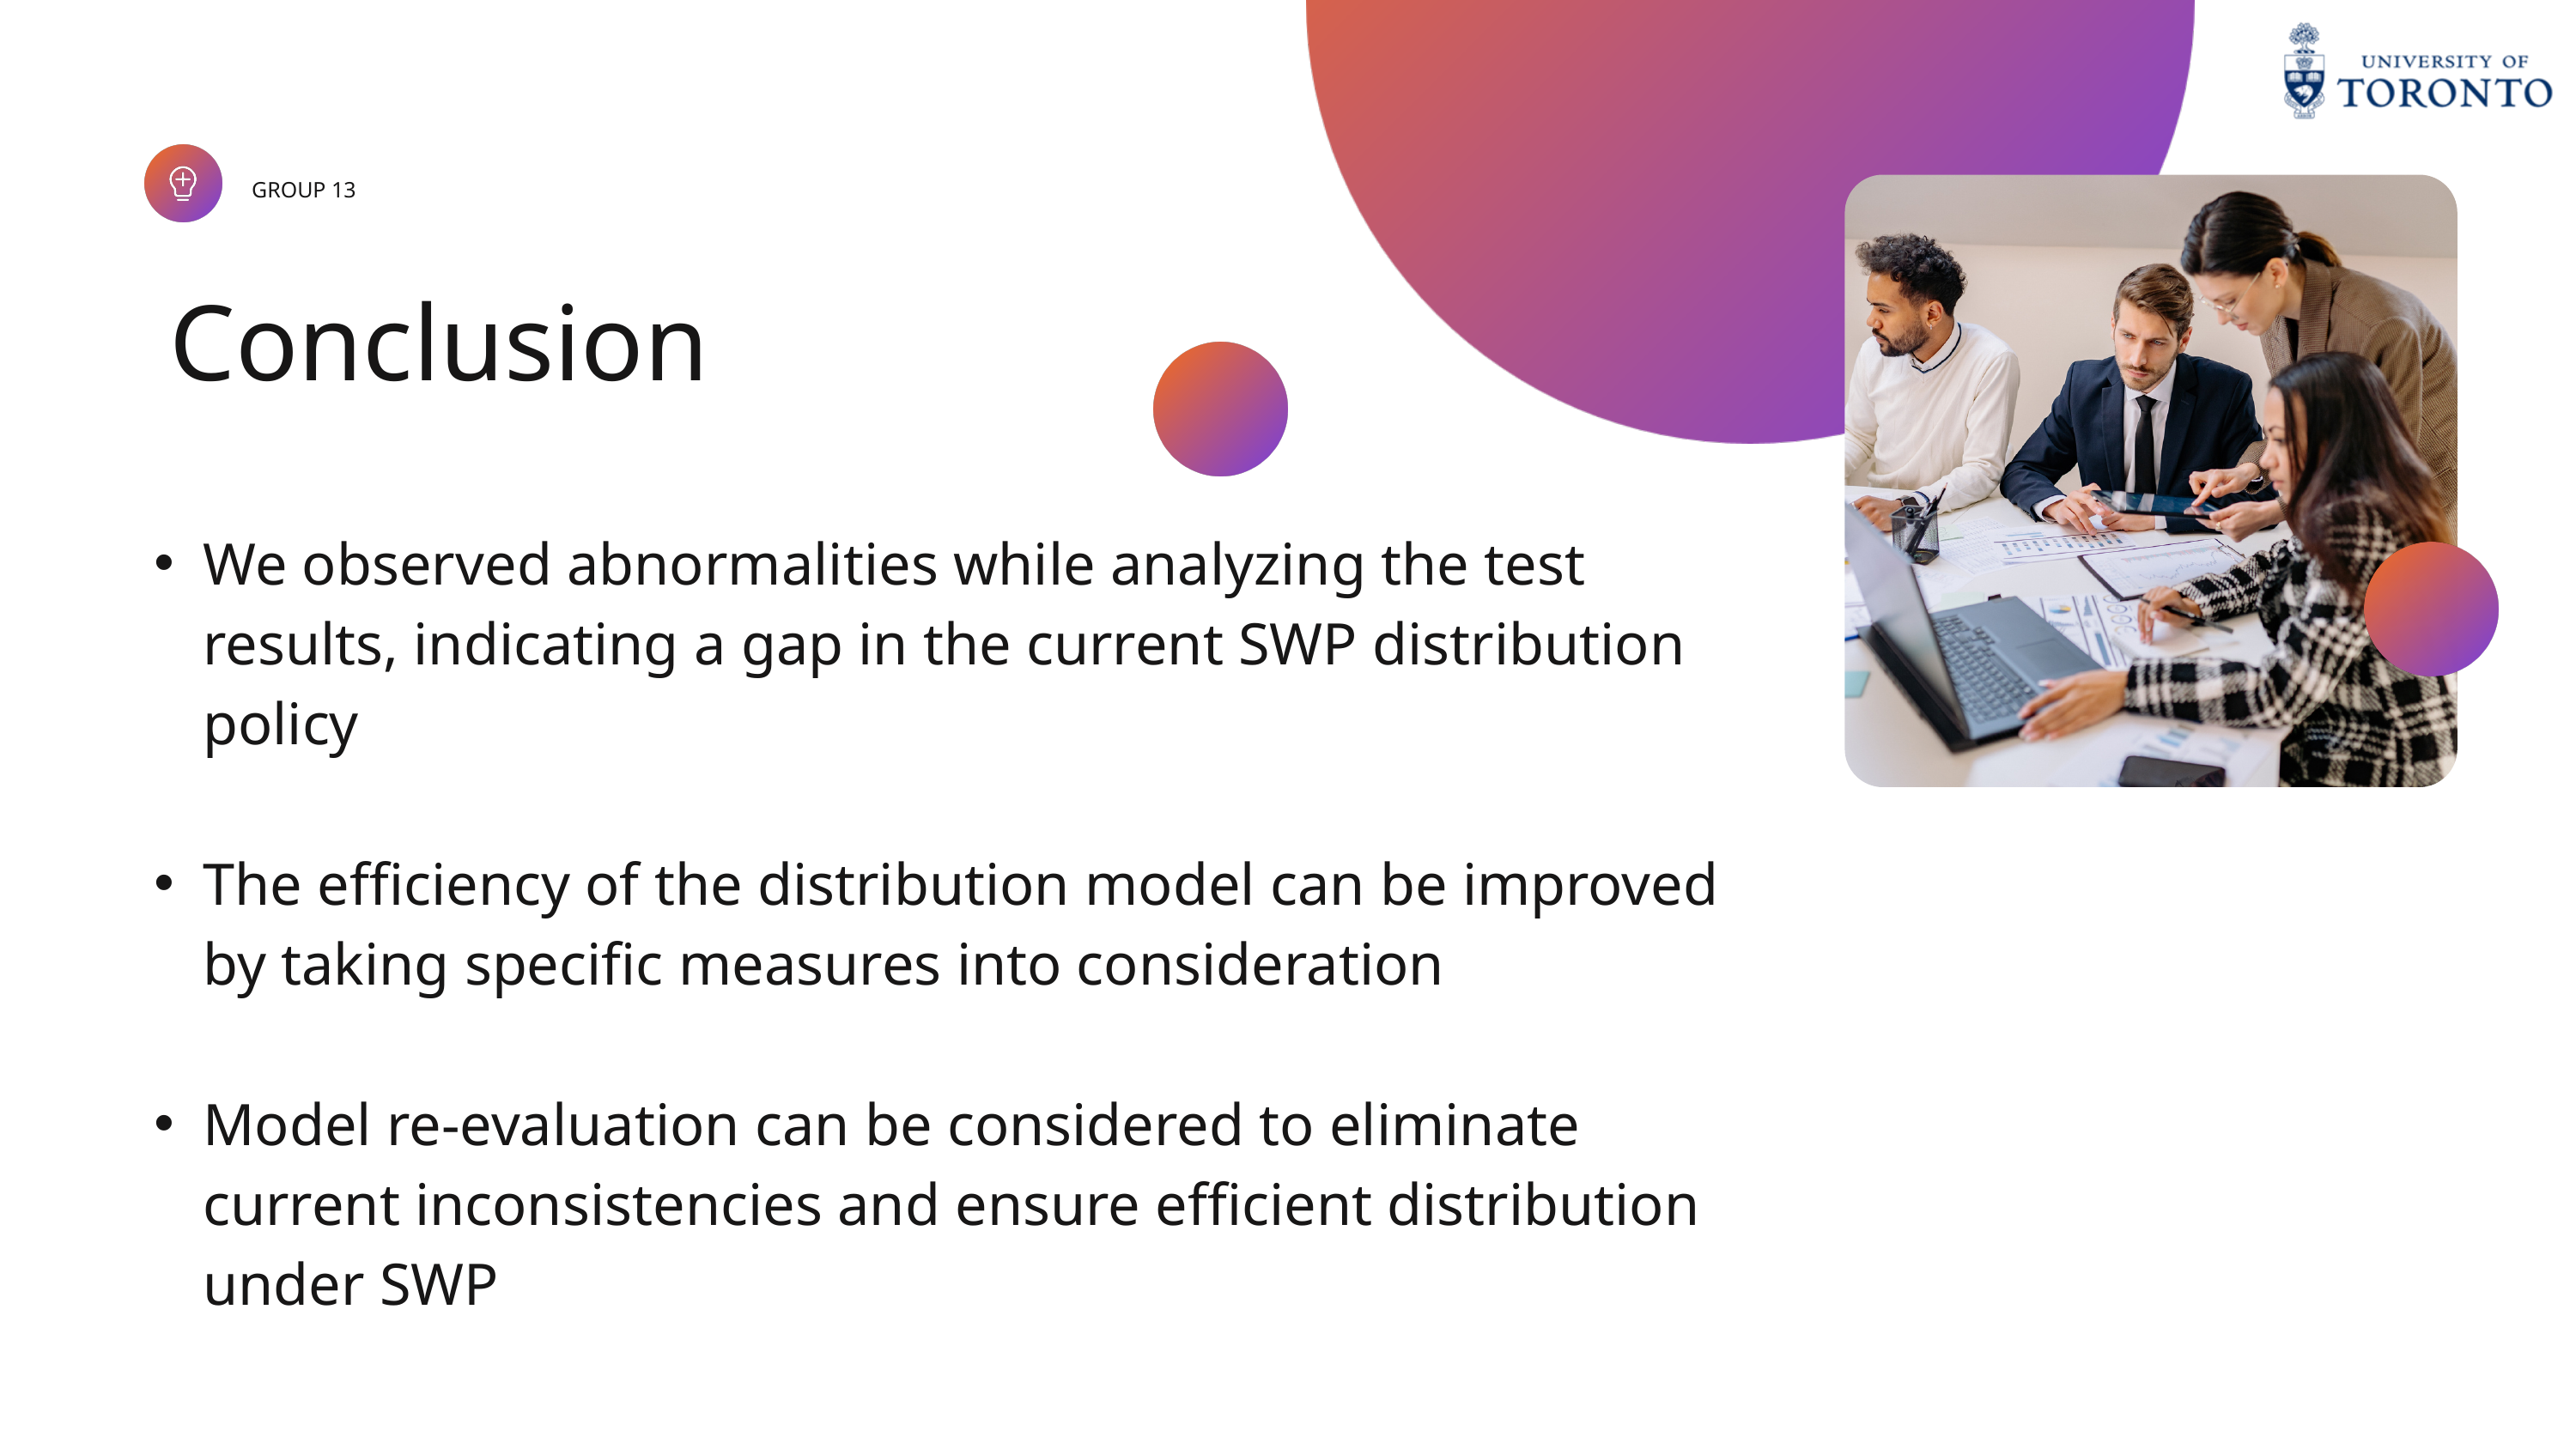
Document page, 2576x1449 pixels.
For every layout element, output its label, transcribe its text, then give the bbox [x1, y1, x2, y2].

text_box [1844, 174, 2458, 788]
picture [1153, 342, 1289, 476]
text_box We observed abnormalities while analyzing the test results, indicating a gap in the current SWP distribution policy The efficiency of the distribution model can be improved by taking specific measures into consideration Model re-evaluation can be considered to eliminate current inconsistencies and ensure efficient distribution under SWP [105, 435, 1731, 1445]
picture [1305, 0, 2195, 445]
picture [144, 144, 222, 222]
text_box Conclusion [169, 276, 917, 403]
picture [2261, 0, 2576, 188]
text_box GROUP 13 [252, 172, 497, 203]
picture [2363, 542, 2499, 677]
